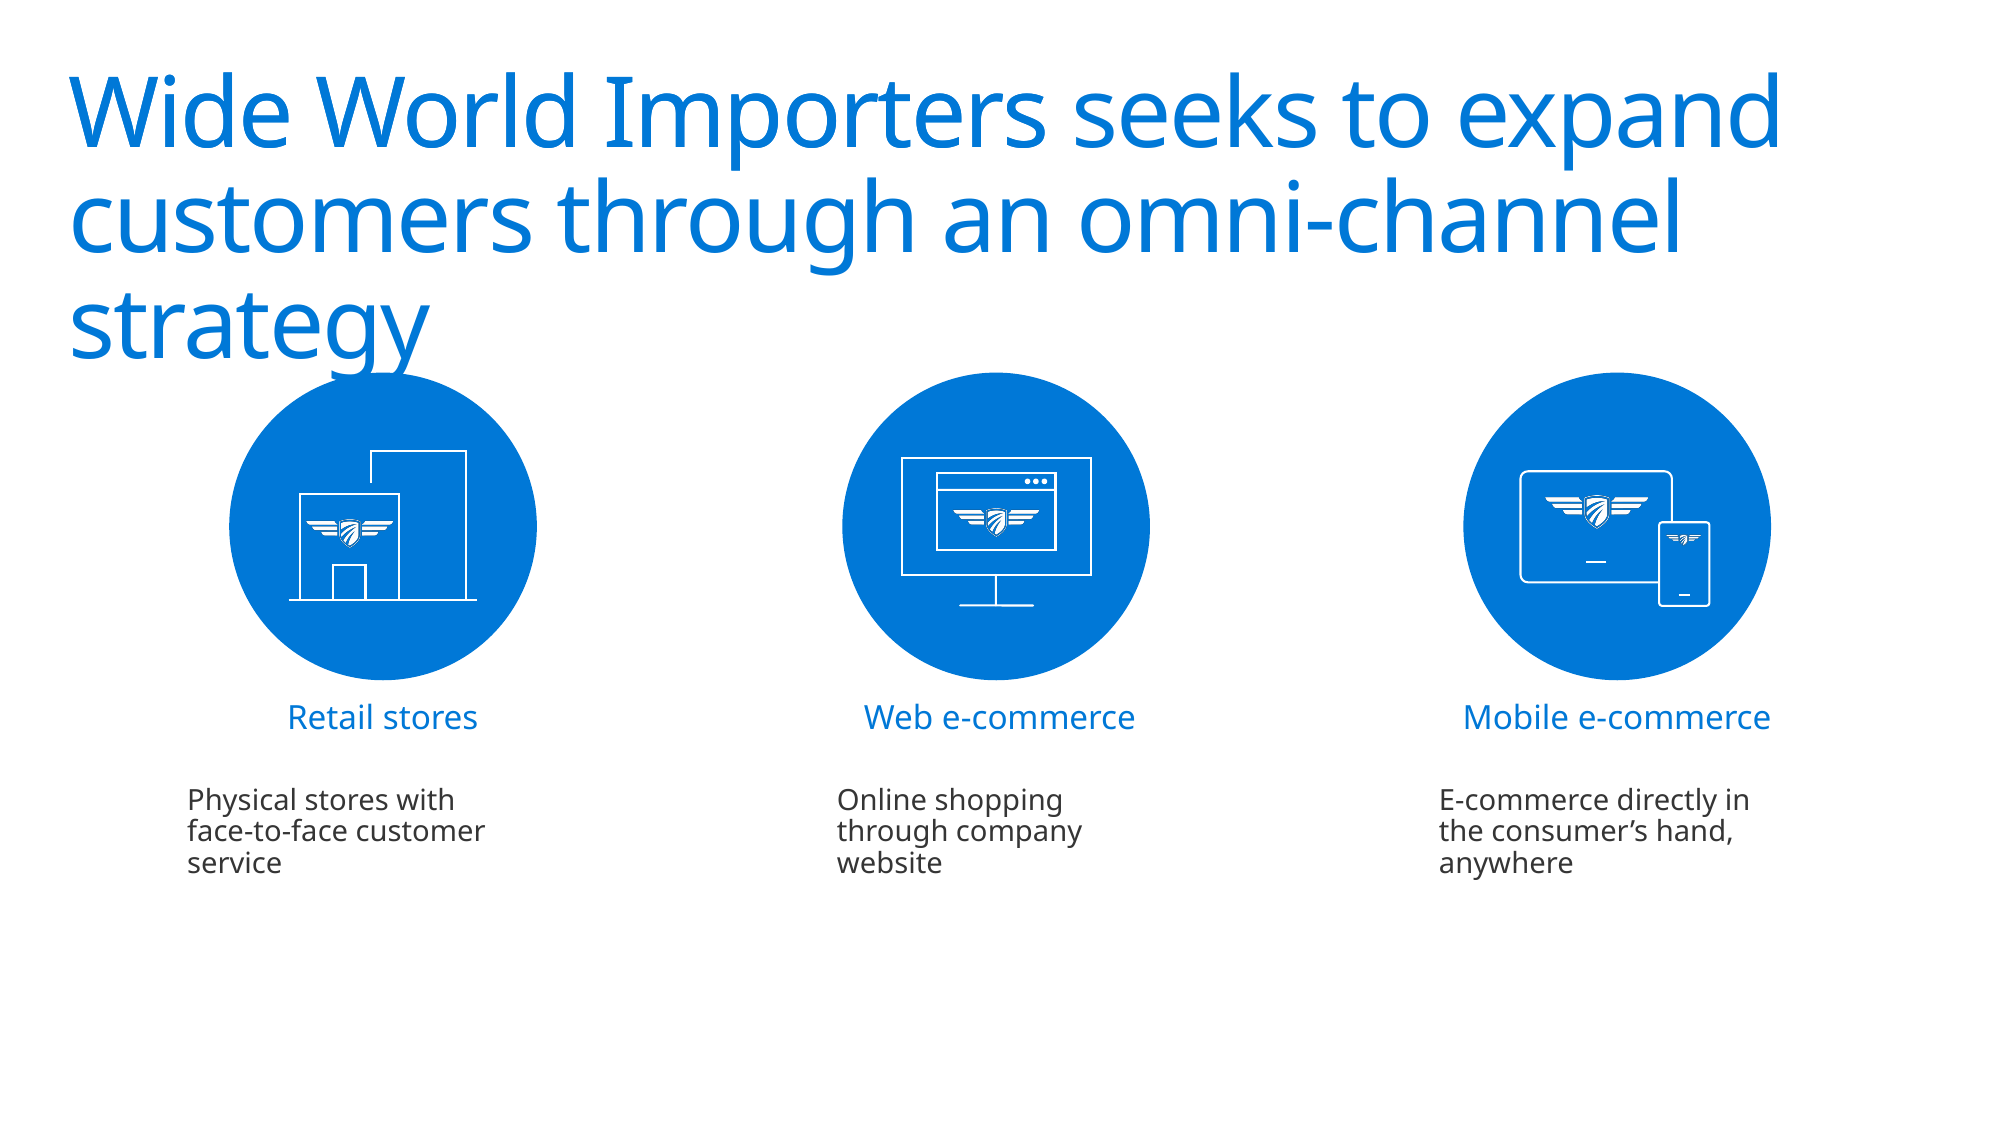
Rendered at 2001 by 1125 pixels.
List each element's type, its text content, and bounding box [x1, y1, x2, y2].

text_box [936, 472, 1056, 551]
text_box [228, 372, 538, 681]
text_box Retail stores [157, 683, 609, 755]
text_box Online shopping through company website [806, 761, 1194, 904]
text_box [901, 457, 1091, 606]
text_box [1462, 371, 1772, 682]
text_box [1520, 470, 1715, 607]
text_box E-commerce directly in the consumer’s hand, anywhere [1408, 761, 1826, 904]
text_box Web e-commerce [774, 683, 1227, 755]
text_box [841, 371, 1151, 682]
text_box Physical stores with face-to-face customer service [157, 761, 609, 904]
title Wide World Importers seeks to expand customers through an omni-channel strategy [44, 47, 1957, 196]
text_box Mobile e-commerce [1391, 683, 1844, 755]
